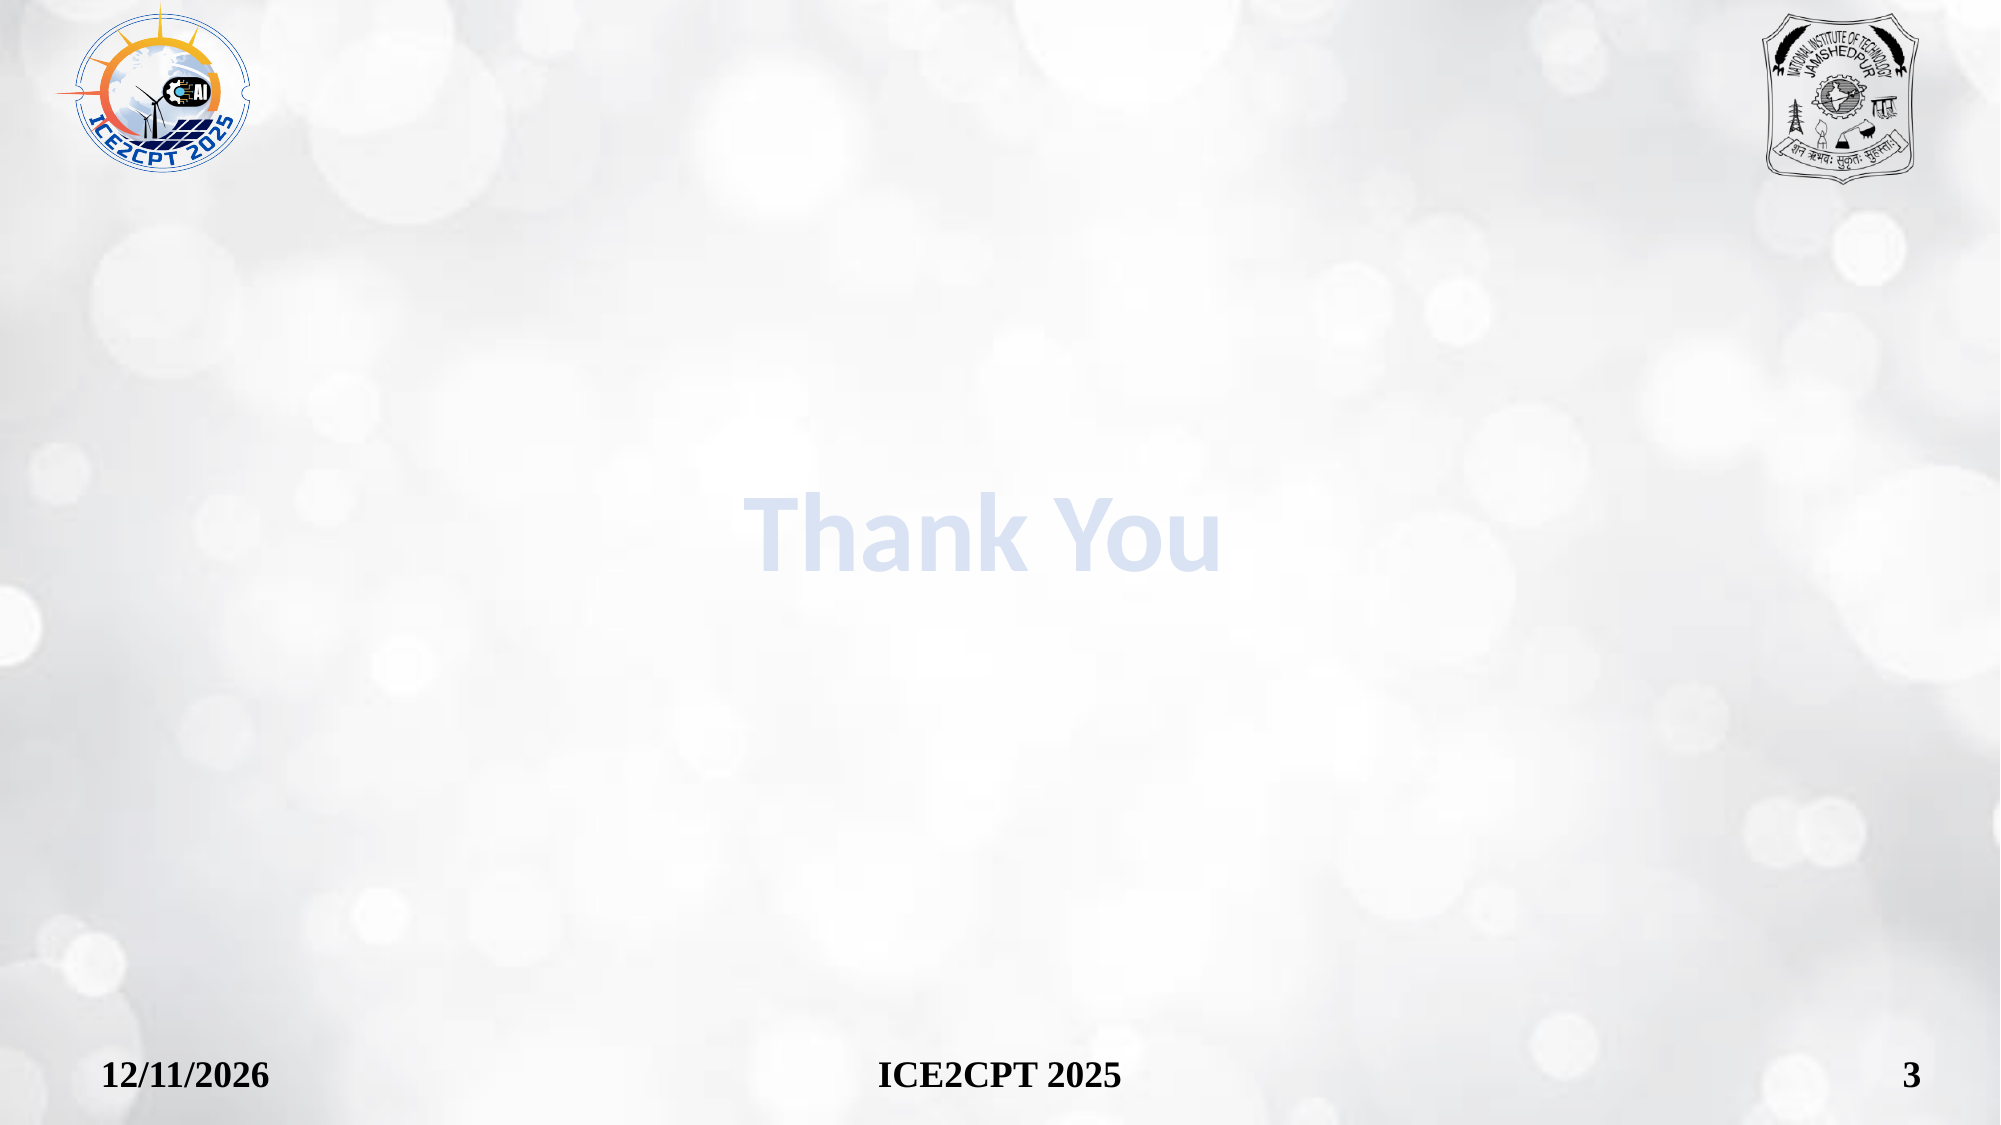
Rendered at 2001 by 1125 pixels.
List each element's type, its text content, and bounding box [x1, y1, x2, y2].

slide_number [86, 1042, 537, 1103]
picture [41, 0, 260, 185]
text_box Thank You [718, 450, 1251, 601]
footer ICE2CPT 2025 [662, 1042, 1338, 1103]
slide_number 3 [1486, 1042, 1937, 1103]
picture [1762, 13, 1919, 185]
